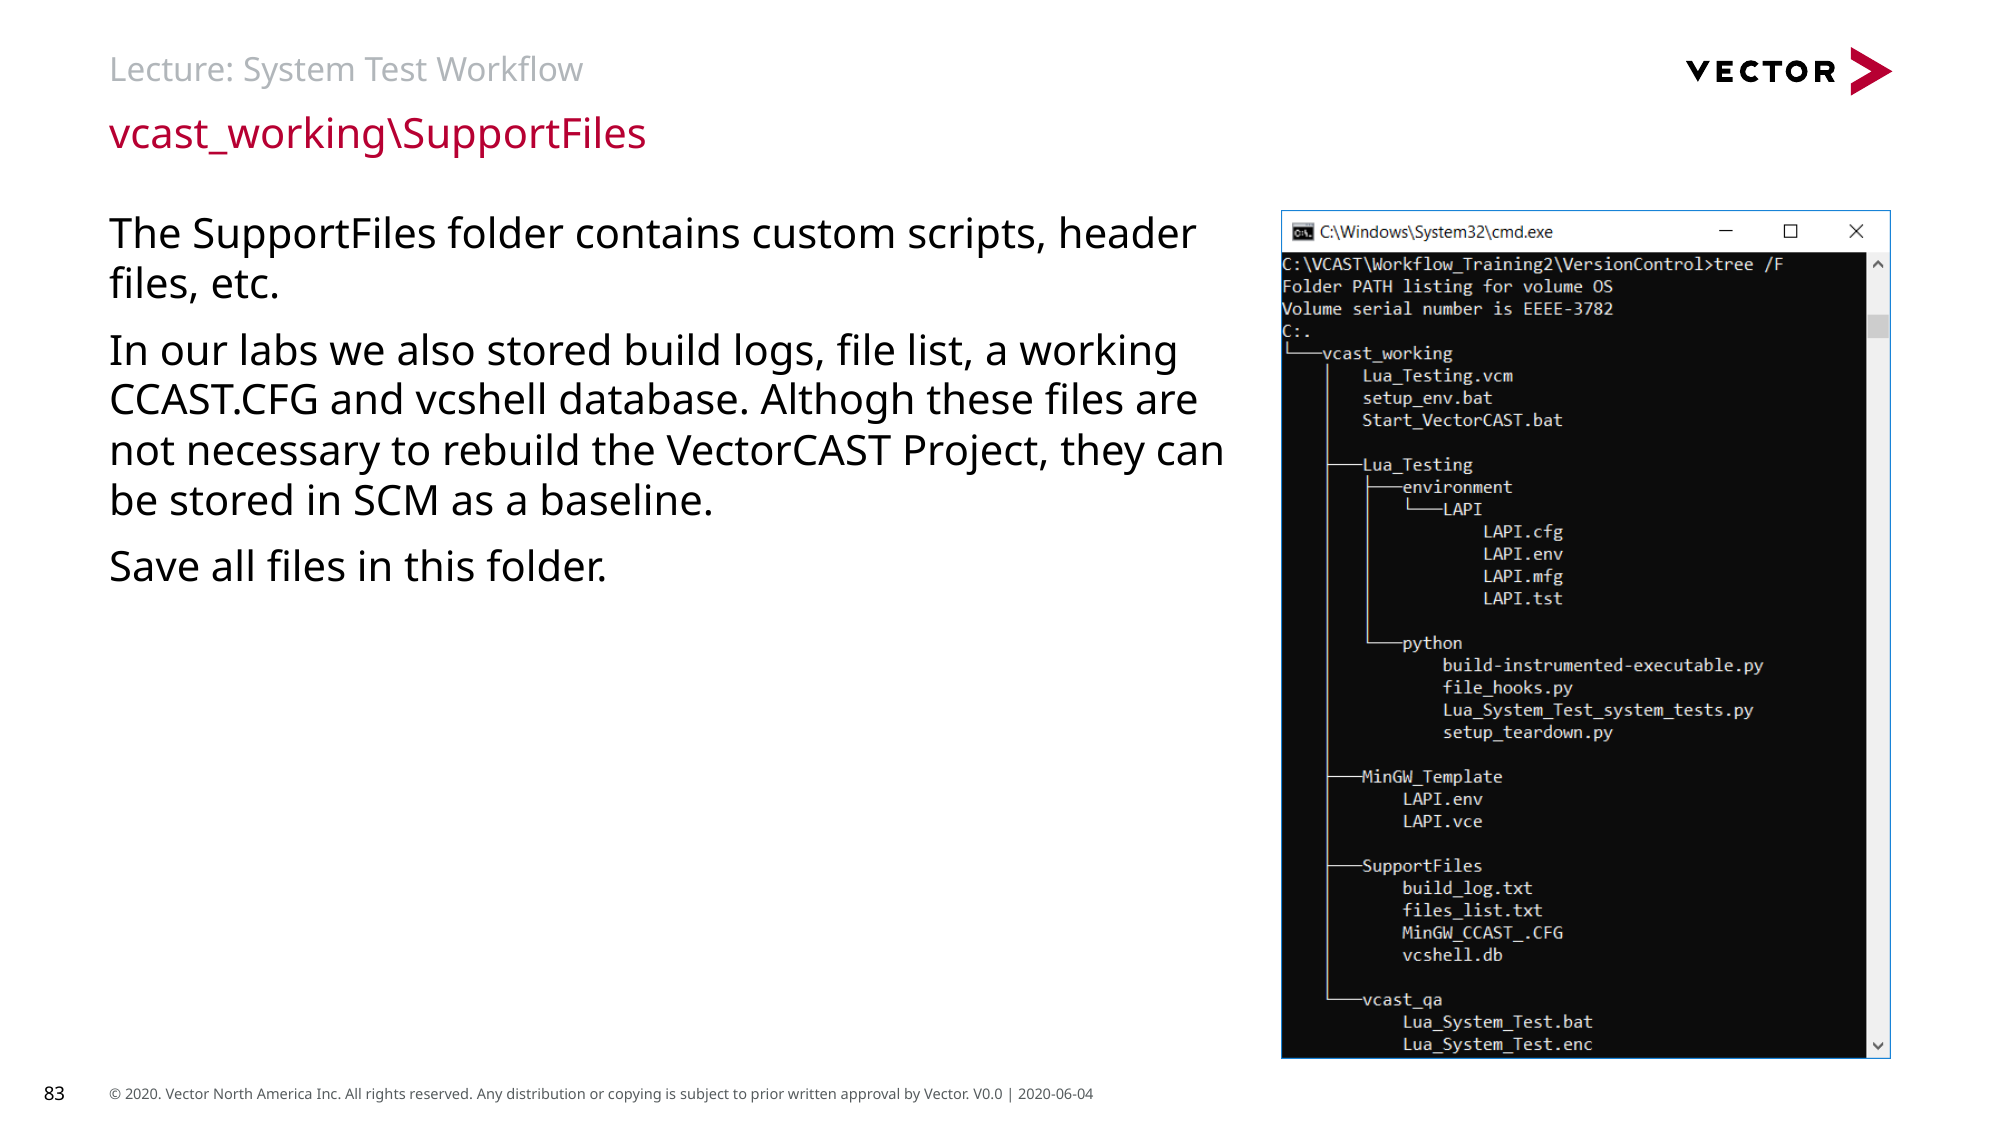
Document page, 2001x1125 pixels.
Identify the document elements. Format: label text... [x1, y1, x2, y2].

picture [1281, 210, 1891, 1059]
title Lecture: System Test Workflow [109, 41, 1577, 89]
list The SupportFiles folder contains custom scripts, header files, etc. In our labs we also stored build logs, file list, a working CCAST.CFG and vcshell database. Althogh these files are not necessary to rebuild the VectorCAST Project, they can be stored in SCM as a baseline. Save all files in this folder. [109, 206, 1256, 1063]
list vcast_working\SupportFiles [109, 103, 1577, 157]
